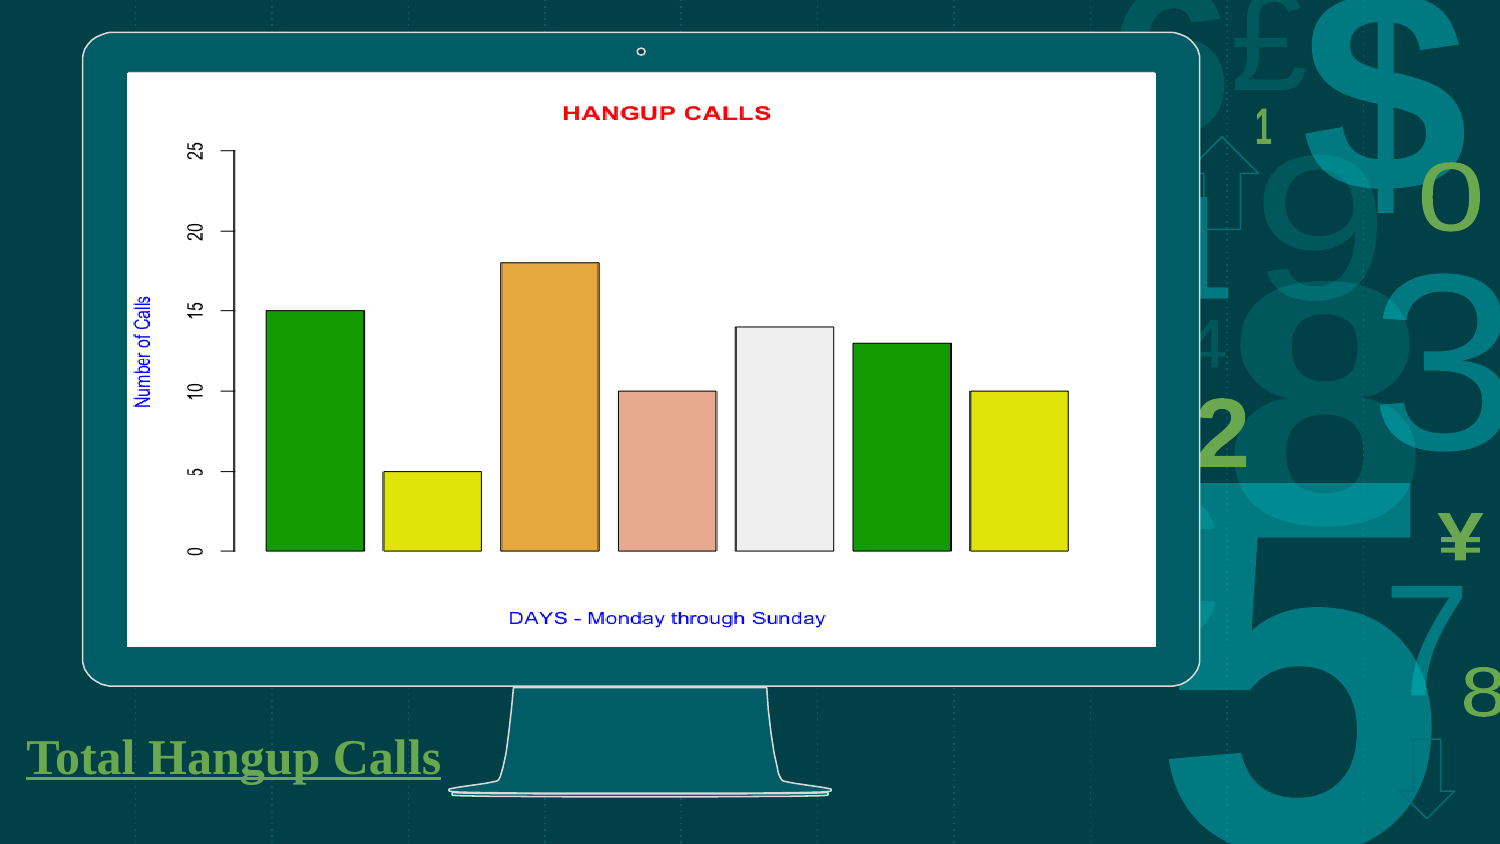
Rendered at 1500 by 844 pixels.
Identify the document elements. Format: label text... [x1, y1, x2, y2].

list Total Hangup Calls [11, 683, 504, 825]
picture [127, 73, 1156, 648]
text_box [82, 32, 1200, 797]
